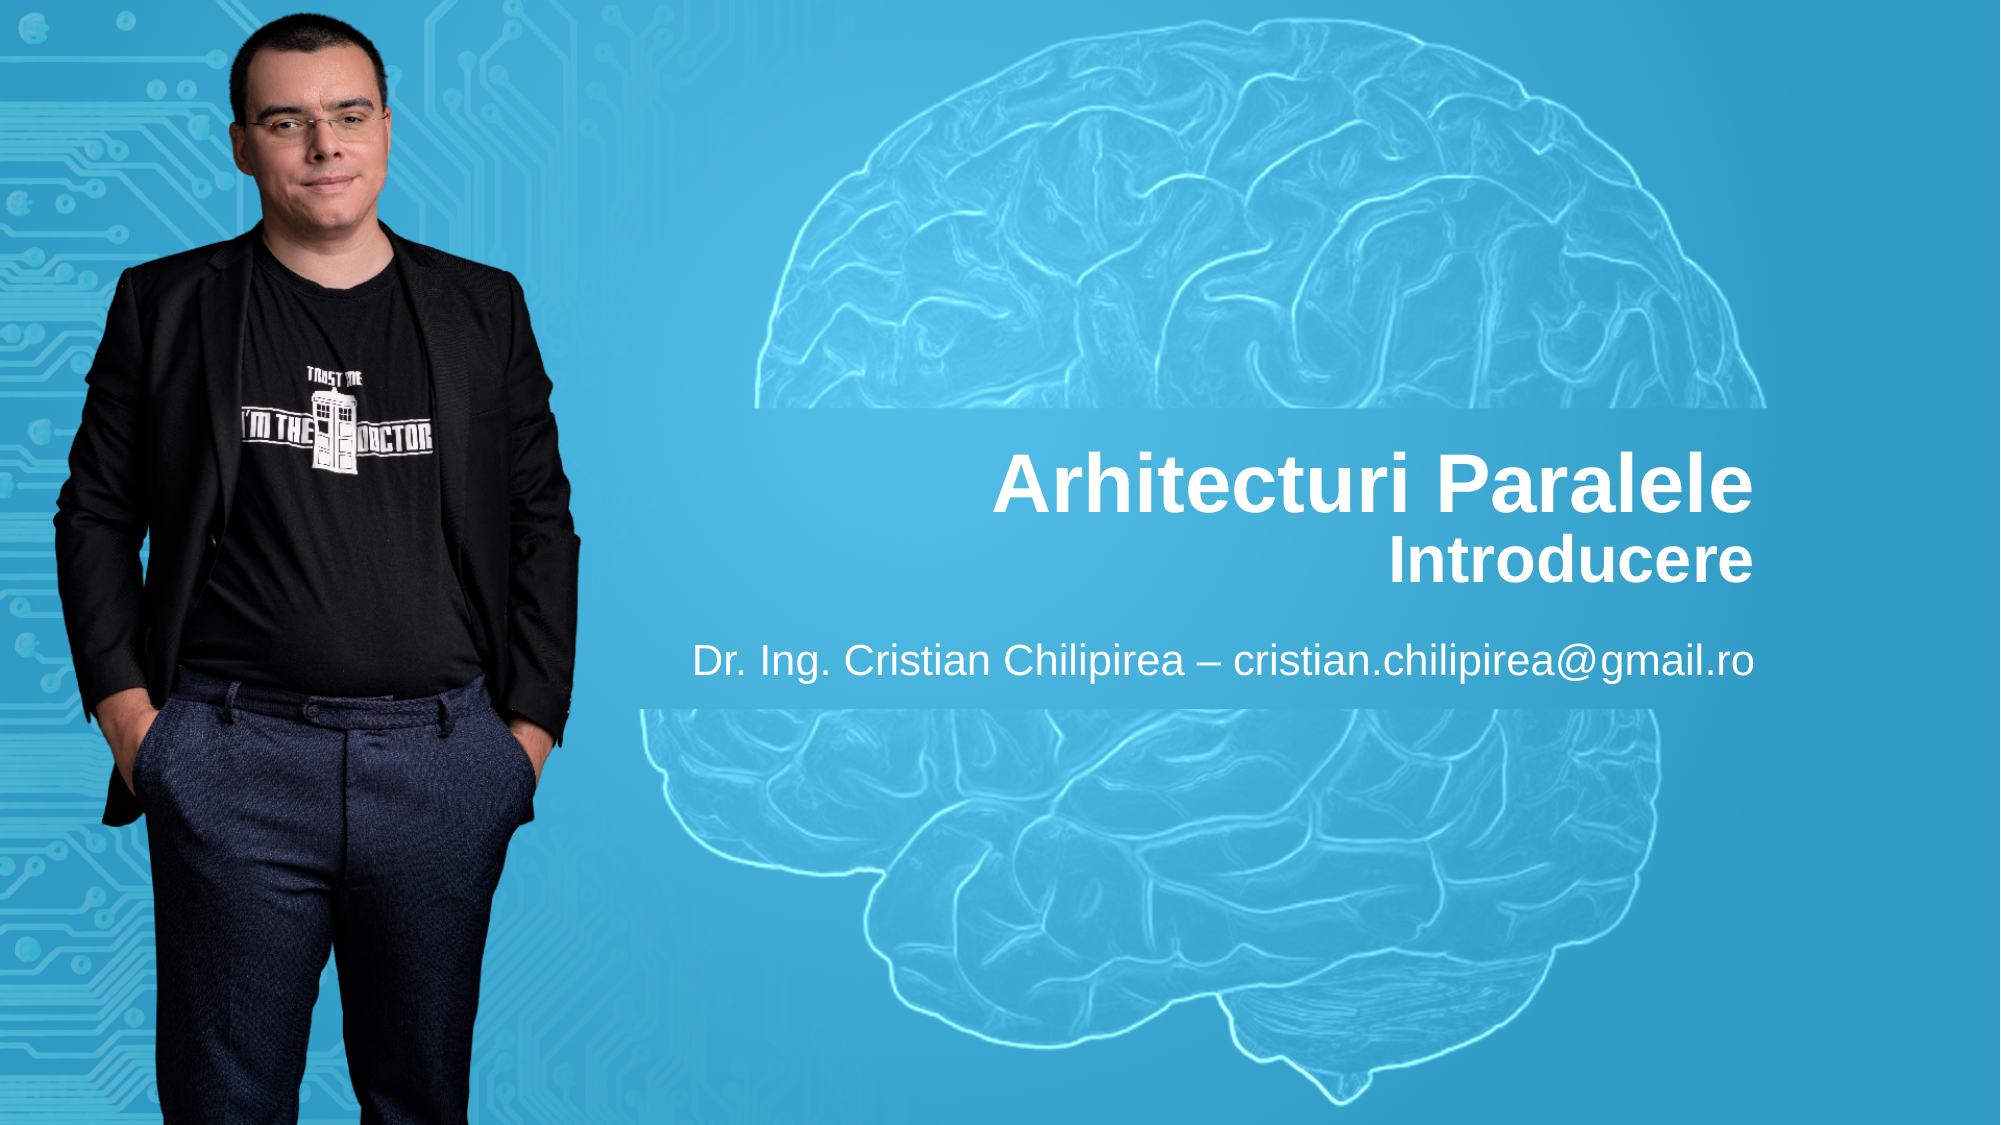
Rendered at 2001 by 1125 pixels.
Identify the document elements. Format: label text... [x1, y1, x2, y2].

title Arhitecturi Paralele Introducere [485, 353, 1771, 604]
subtitle Dr. Ing. Cristian Chilipirea – cristian.chilipirea@gmail.ro [638, 632, 1771, 693]
picture [0, 0, 2000, 1125]
